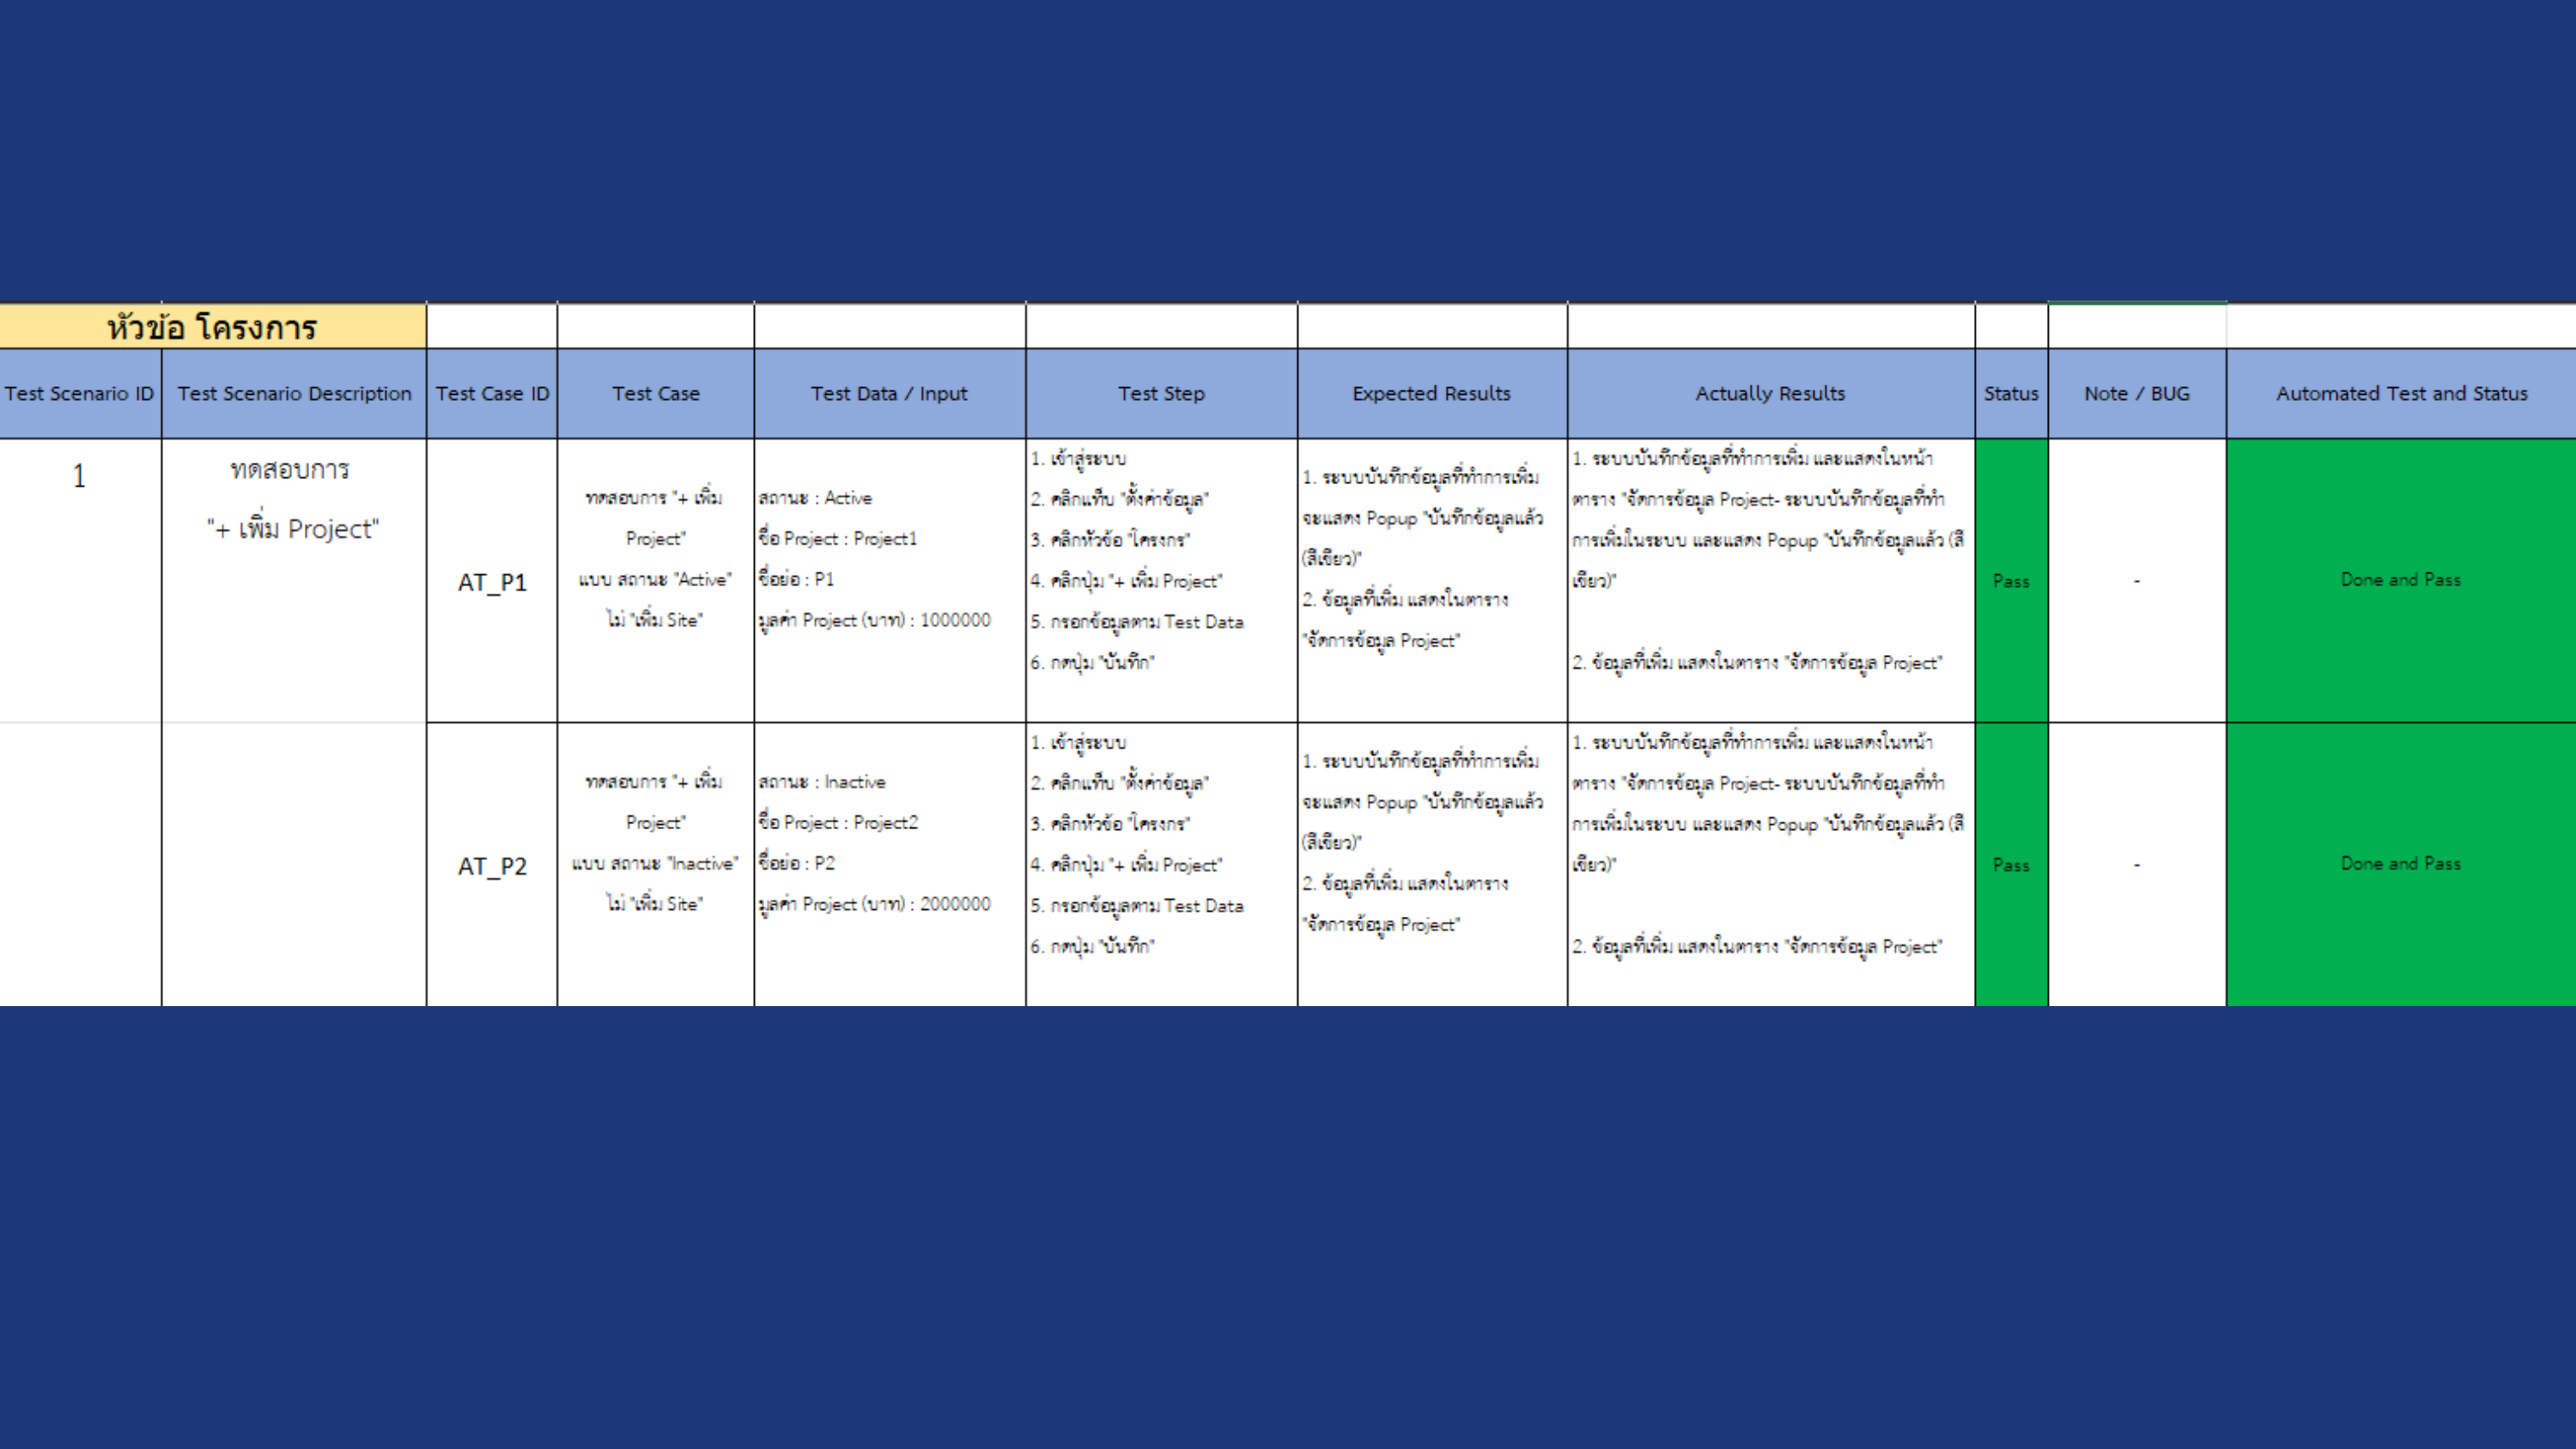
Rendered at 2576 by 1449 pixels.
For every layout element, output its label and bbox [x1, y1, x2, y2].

text_box [0, 0, 2576, 1449]
